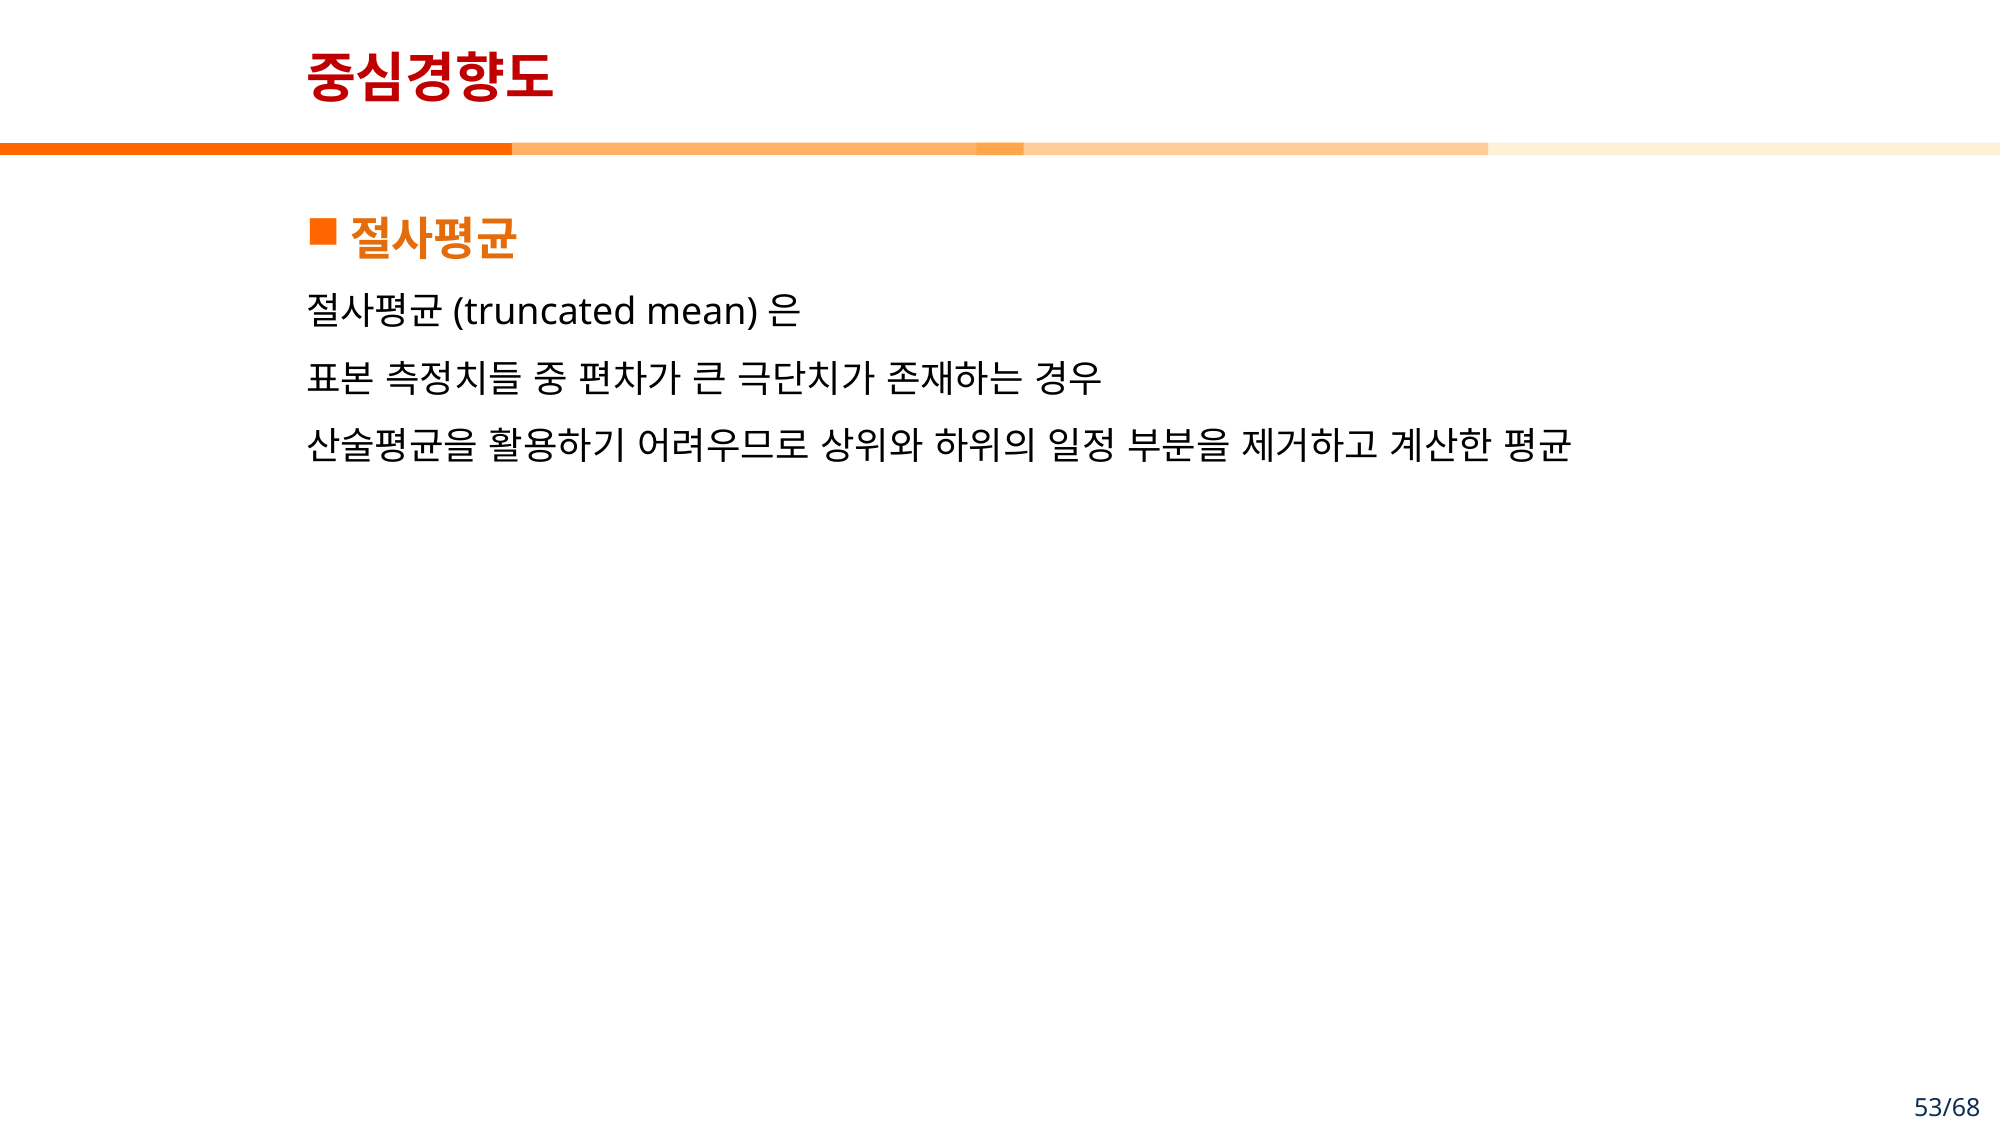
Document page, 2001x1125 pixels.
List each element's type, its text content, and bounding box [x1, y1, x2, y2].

list 절사평균 절사평균(truncated mean)은 표본 측정치들 중 편차가 큰 극단치가 존재하는 경우 산술평균을 활용하기 어려우므로 상위와 하위의 일정 부분을 제거하고 계산한 평균 [291, 174, 1721, 1073]
title 중심경향도 [291, 31, 1532, 122]
